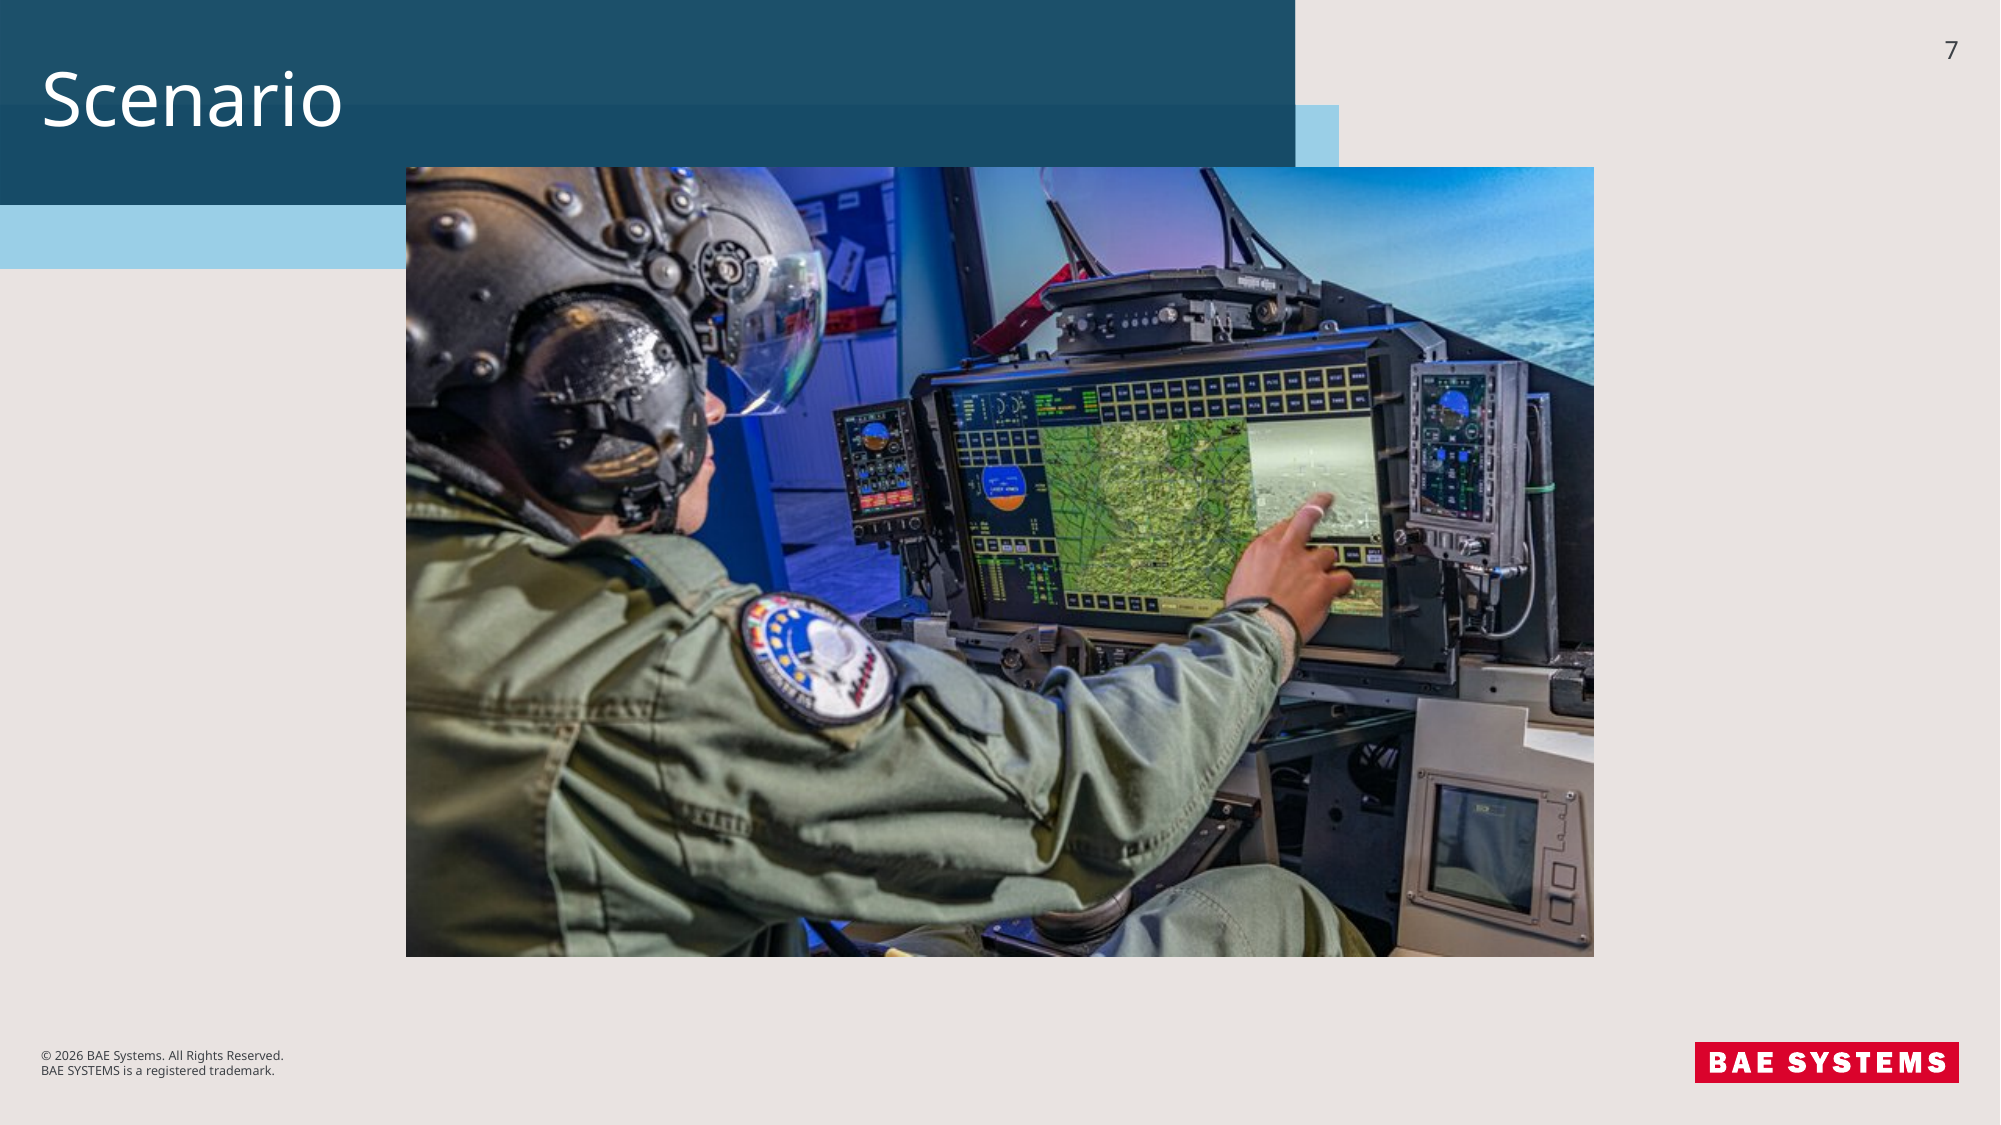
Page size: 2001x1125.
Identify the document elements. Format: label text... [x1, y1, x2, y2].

title Scenario [0, 0, 1339, 269]
picture [406, 167, 1594, 957]
slide_number 7 [1899, 41, 1959, 62]
